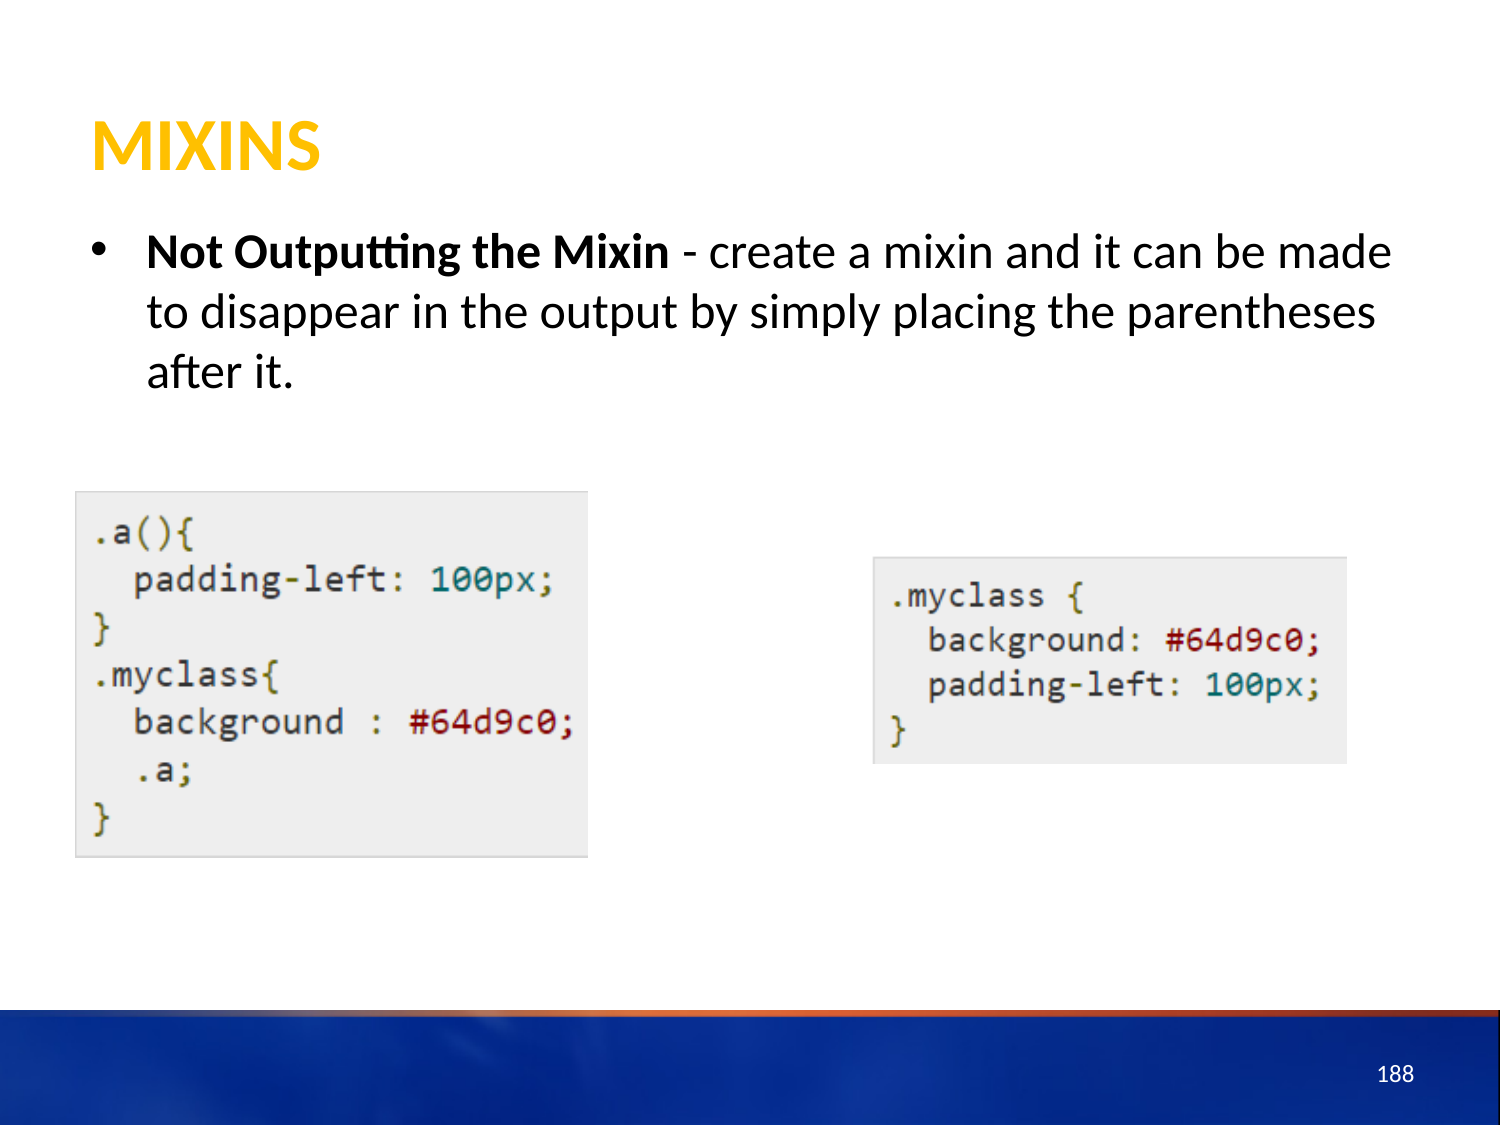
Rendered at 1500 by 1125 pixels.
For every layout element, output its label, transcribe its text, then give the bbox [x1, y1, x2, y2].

picture [74, 491, 588, 859]
list Not Outputting the Mixin - create a mixin and it can be made to disappear in the output by simply placing the parentheses after it. [75, 210, 1425, 1005]
picture [0, 1010, 1500, 1125]
title Mixins [75, 93, 1425, 188]
slide_number 188 [1215, 1042, 1430, 1103]
picture [867, 550, 1347, 764]
